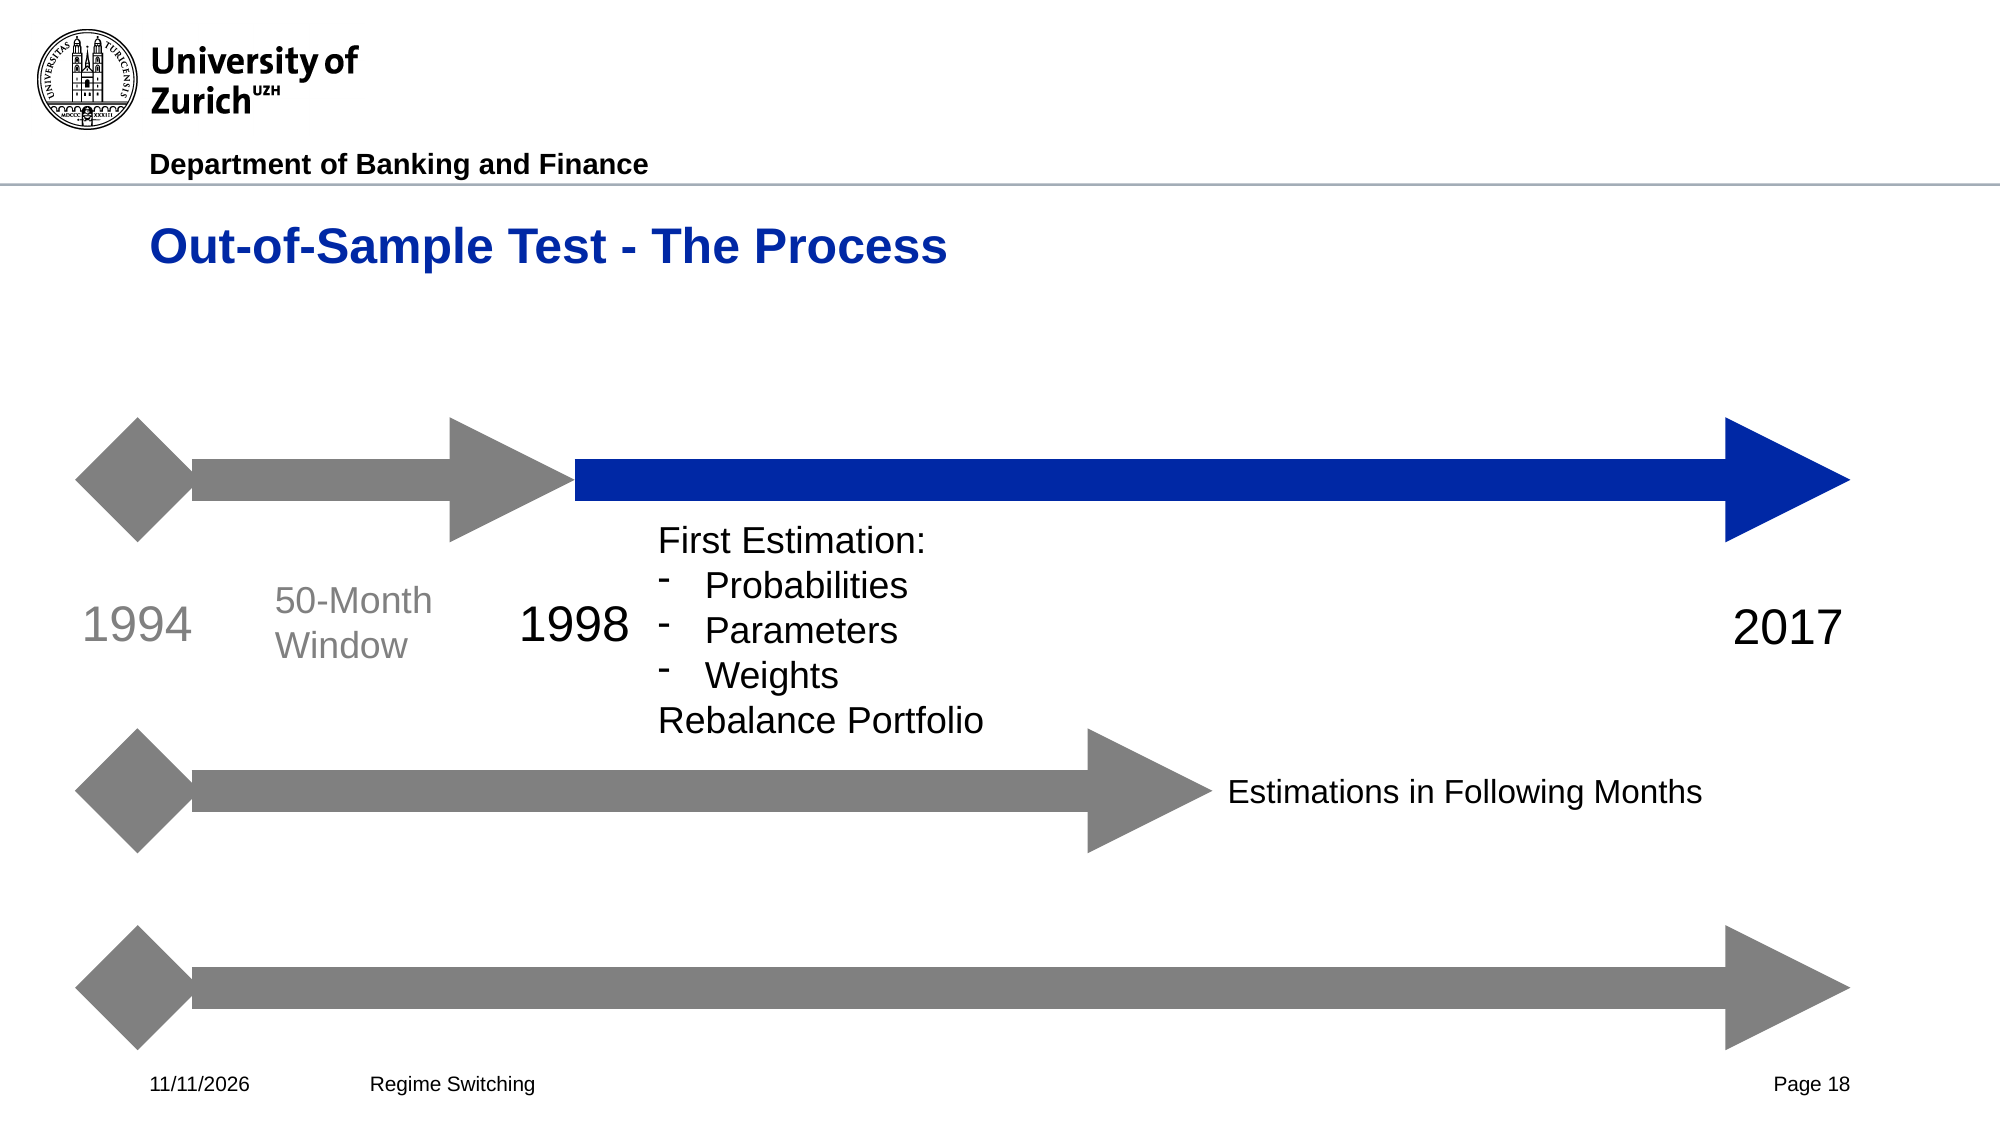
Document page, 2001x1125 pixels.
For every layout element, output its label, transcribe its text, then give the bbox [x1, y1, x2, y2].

text_box 2017 [1718, 586, 1859, 662]
footer Regime Switching [369, 1070, 1520, 1106]
title Out-of-Sample Test - The Process [149, 208, 1851, 338]
text_box Estimations in Following Months [1212, 762, 1719, 818]
text_box 50-Month Window [260, 568, 448, 674]
slide_number Page 18 [1714, 1070, 1851, 1106]
text_box 1998 [504, 583, 643, 659]
text_box 1994 [66, 583, 208, 659]
picture [31, 23, 365, 136]
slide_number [149, 1070, 354, 1106]
text_box First Estimation: Probabilities Parameters Weights Rebalance Portfolio [643, 508, 1000, 770]
